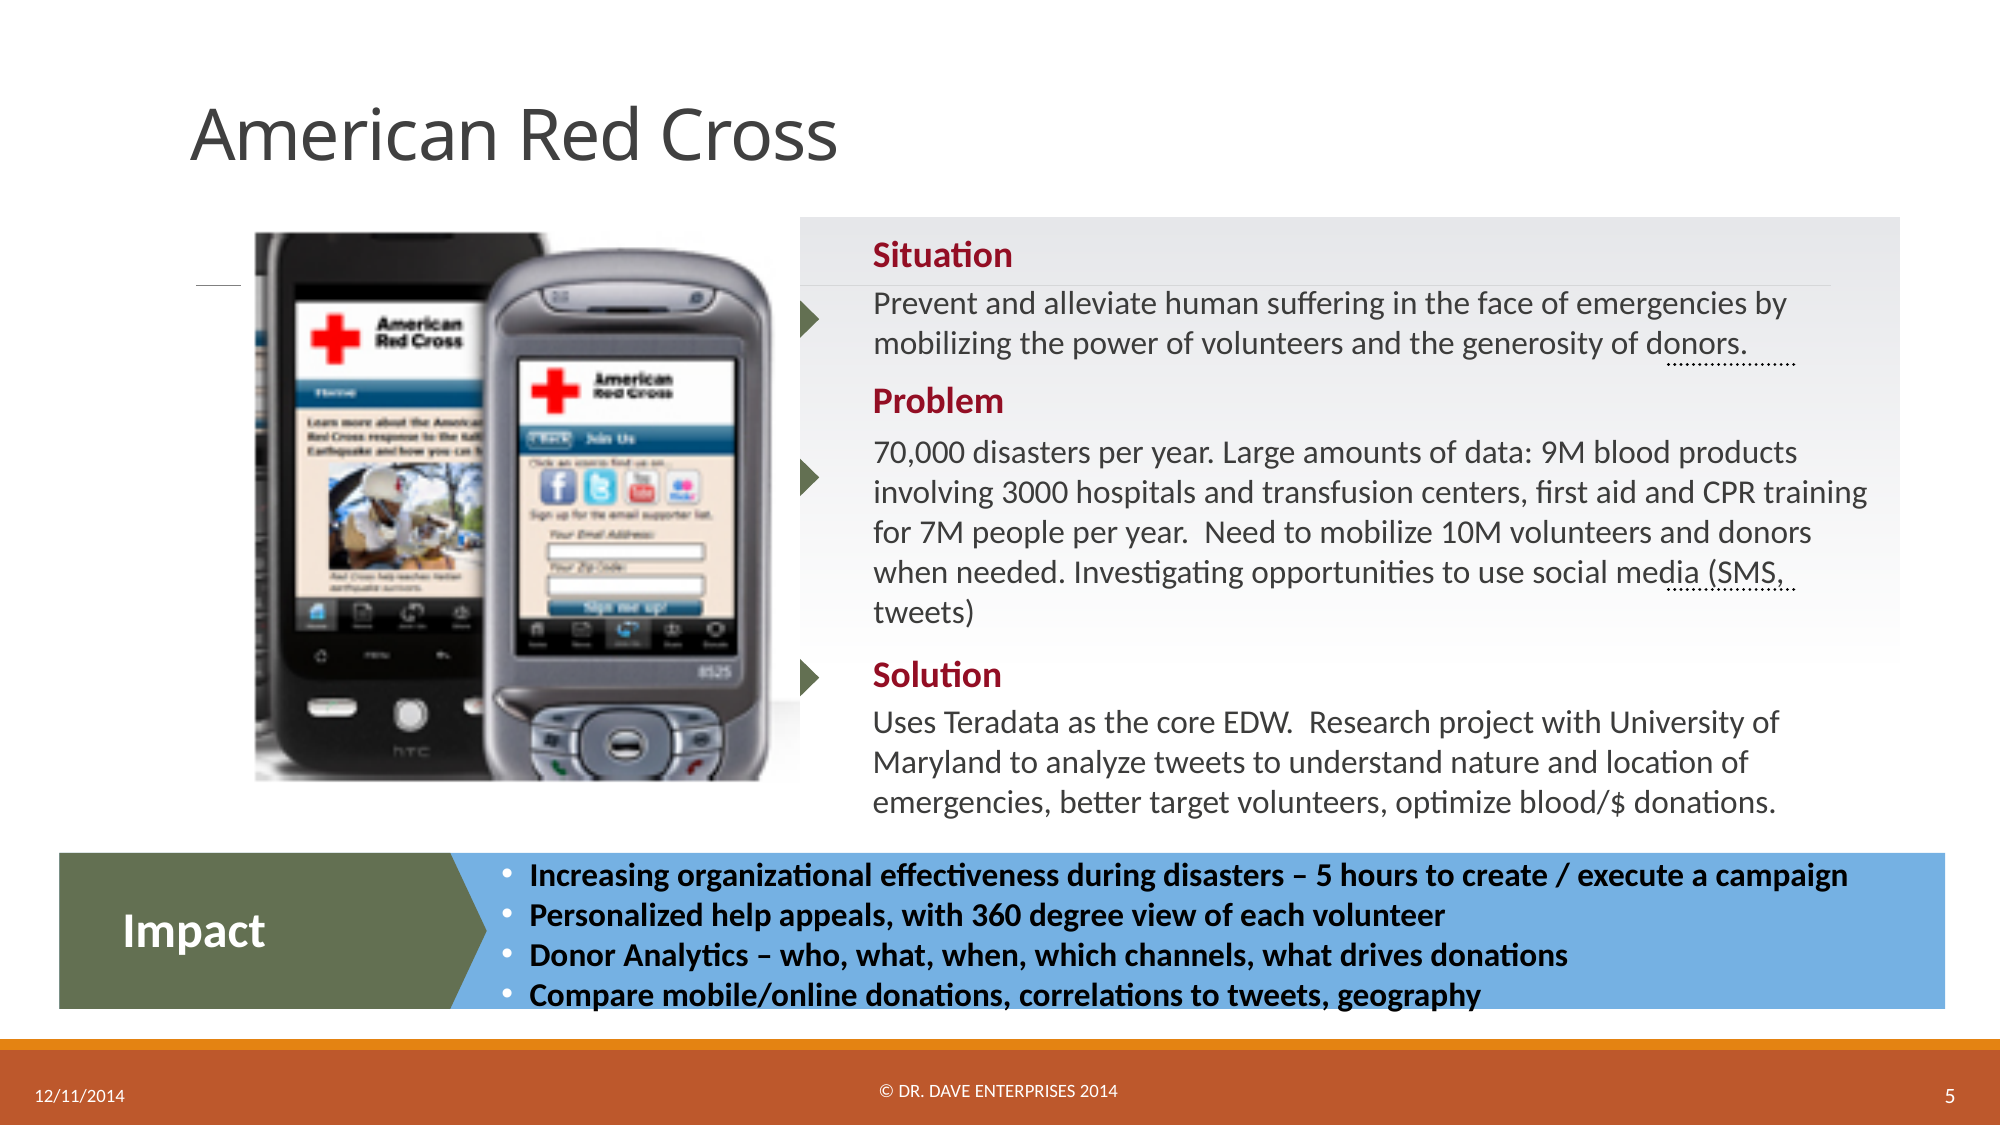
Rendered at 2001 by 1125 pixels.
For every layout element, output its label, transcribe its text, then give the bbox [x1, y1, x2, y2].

footer © Dr. Dave Enterprises 2014 [604, 1059, 1396, 1120]
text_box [809, 226, 1900, 369]
picture [241, 196, 800, 826]
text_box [58, 852, 1946, 1010]
text_box Increasing organizational effectiveness during disasters – 5 hours to create / execute a campaign Personalized help appeals, with 360 degree view of each volunteer Donor Analytics – who, what, when, which channels, what drives donations Compare mobile/online donations, correlations to tweets, geography [486, 845, 2000, 1021]
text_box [806, 645, 1900, 830]
title American Red Cross [175, 94, 1826, 225]
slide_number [19, 1065, 425, 1125]
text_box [809, 372, 1900, 641]
slide_number 5 [1755, 1065, 1971, 1125]
text_box [1826, 217, 1900, 223]
